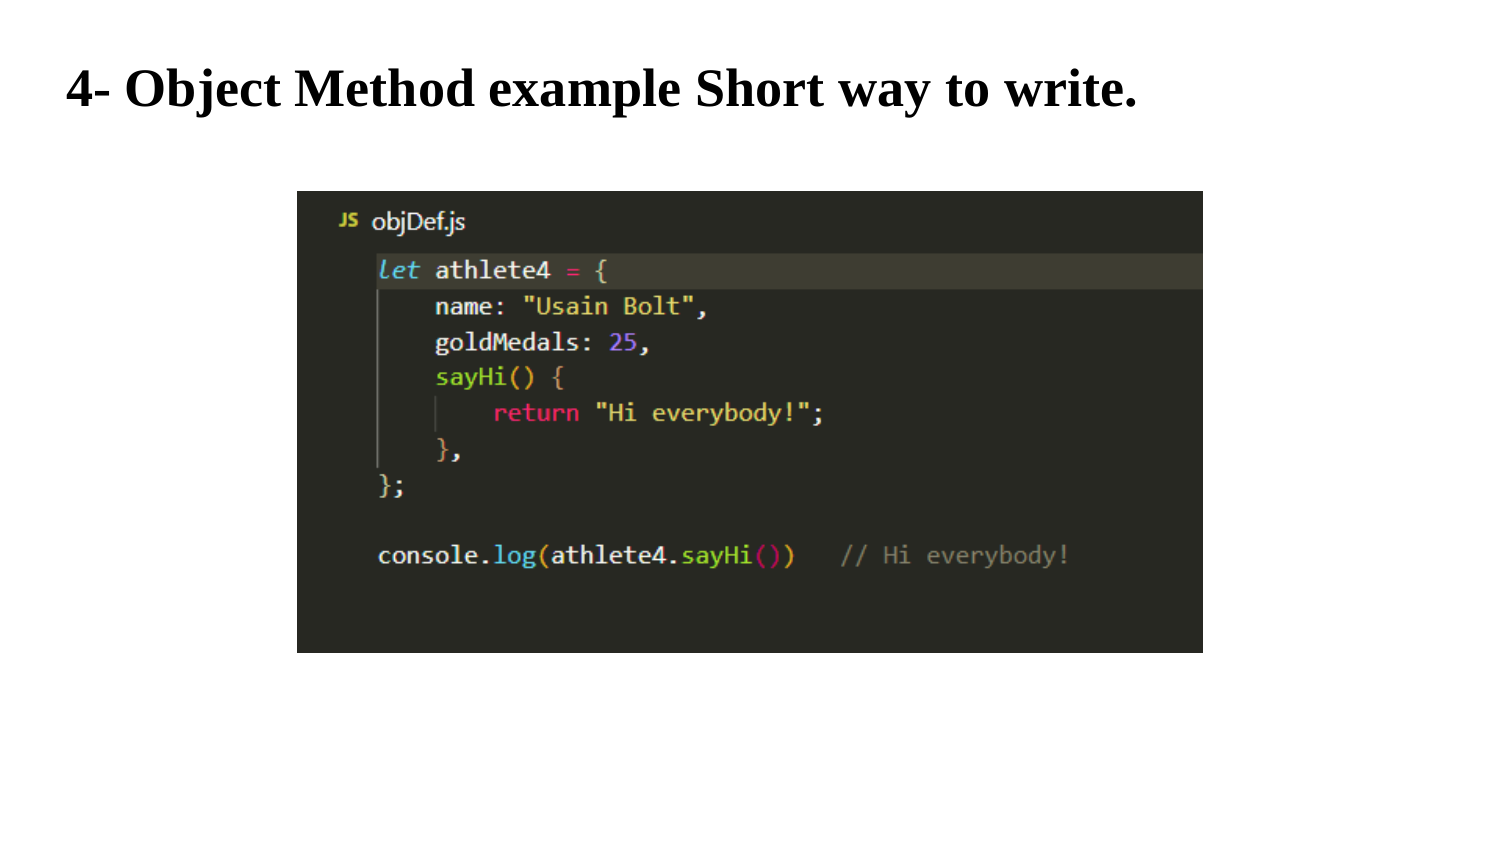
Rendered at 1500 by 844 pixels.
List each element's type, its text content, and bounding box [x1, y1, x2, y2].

title 4- Object Method example Short way to write. [51, 37, 1449, 132]
picture [297, 191, 1203, 653]
